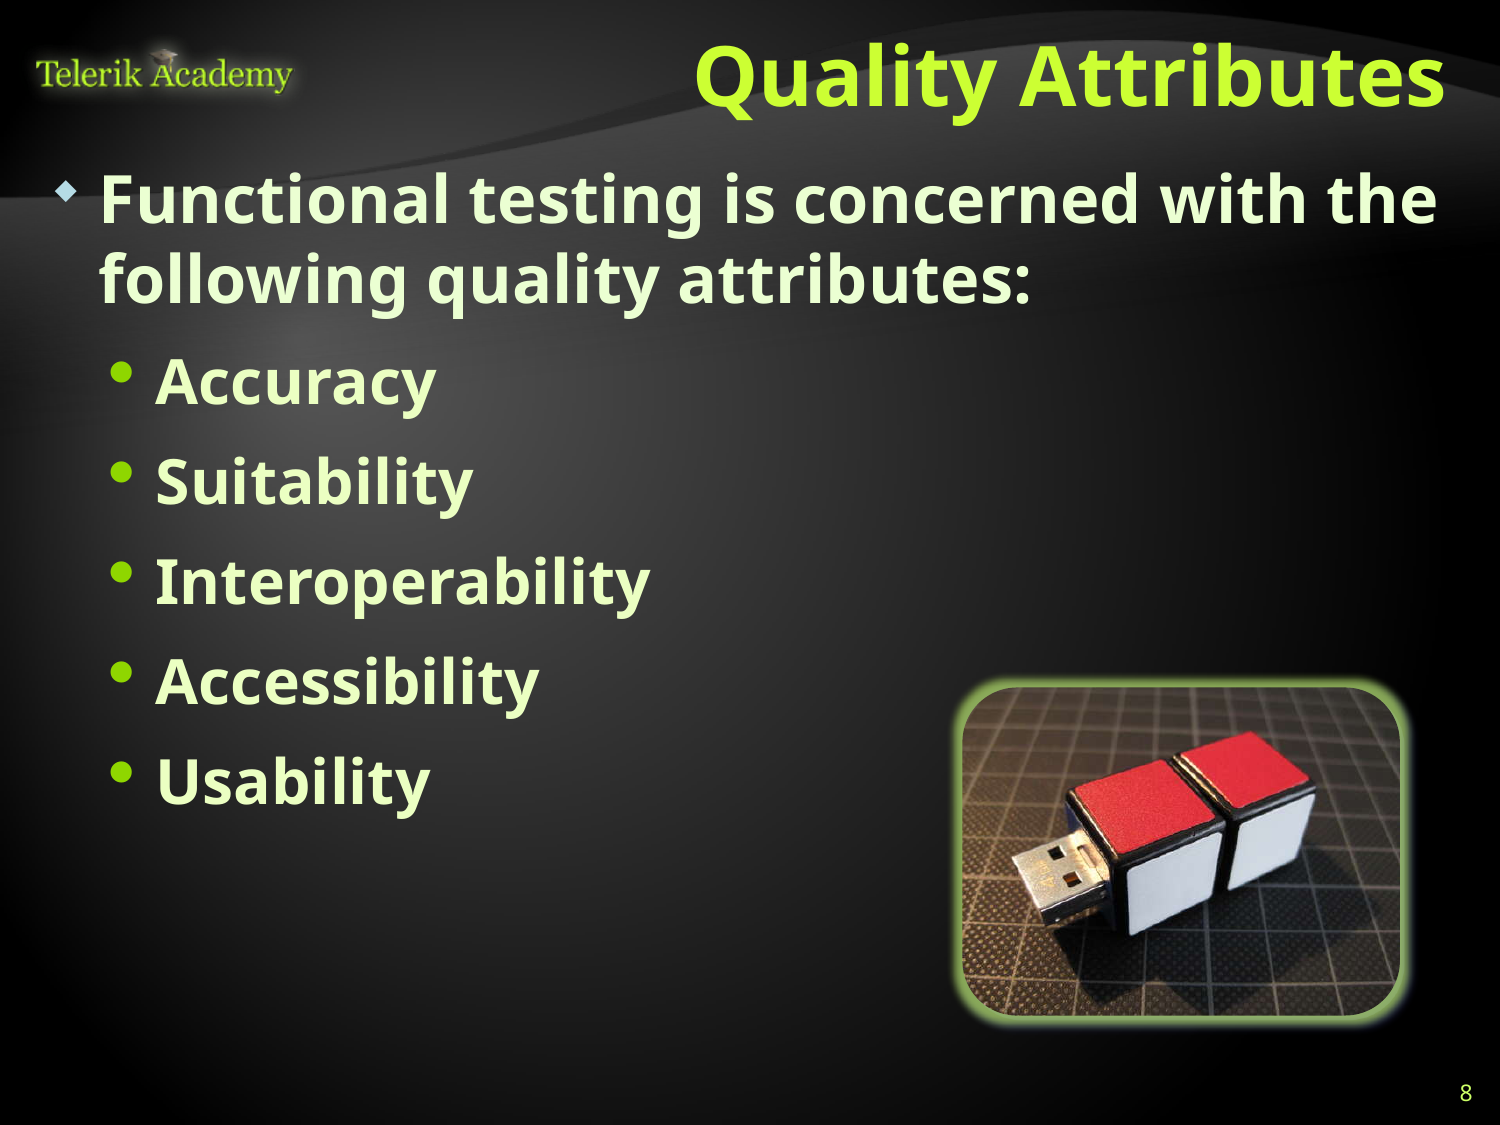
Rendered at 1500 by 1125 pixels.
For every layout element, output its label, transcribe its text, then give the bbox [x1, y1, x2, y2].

list Functional testing is concerned with the following quality attributes: Accuracy Suitability Interoperability Accessibility Usability [37, 149, 1463, 1100]
slide_number 8 [1412, 1074, 1488, 1113]
picture [0, 0, 1500, 1125]
title Quality Attributes [300, 12, 1463, 149]
